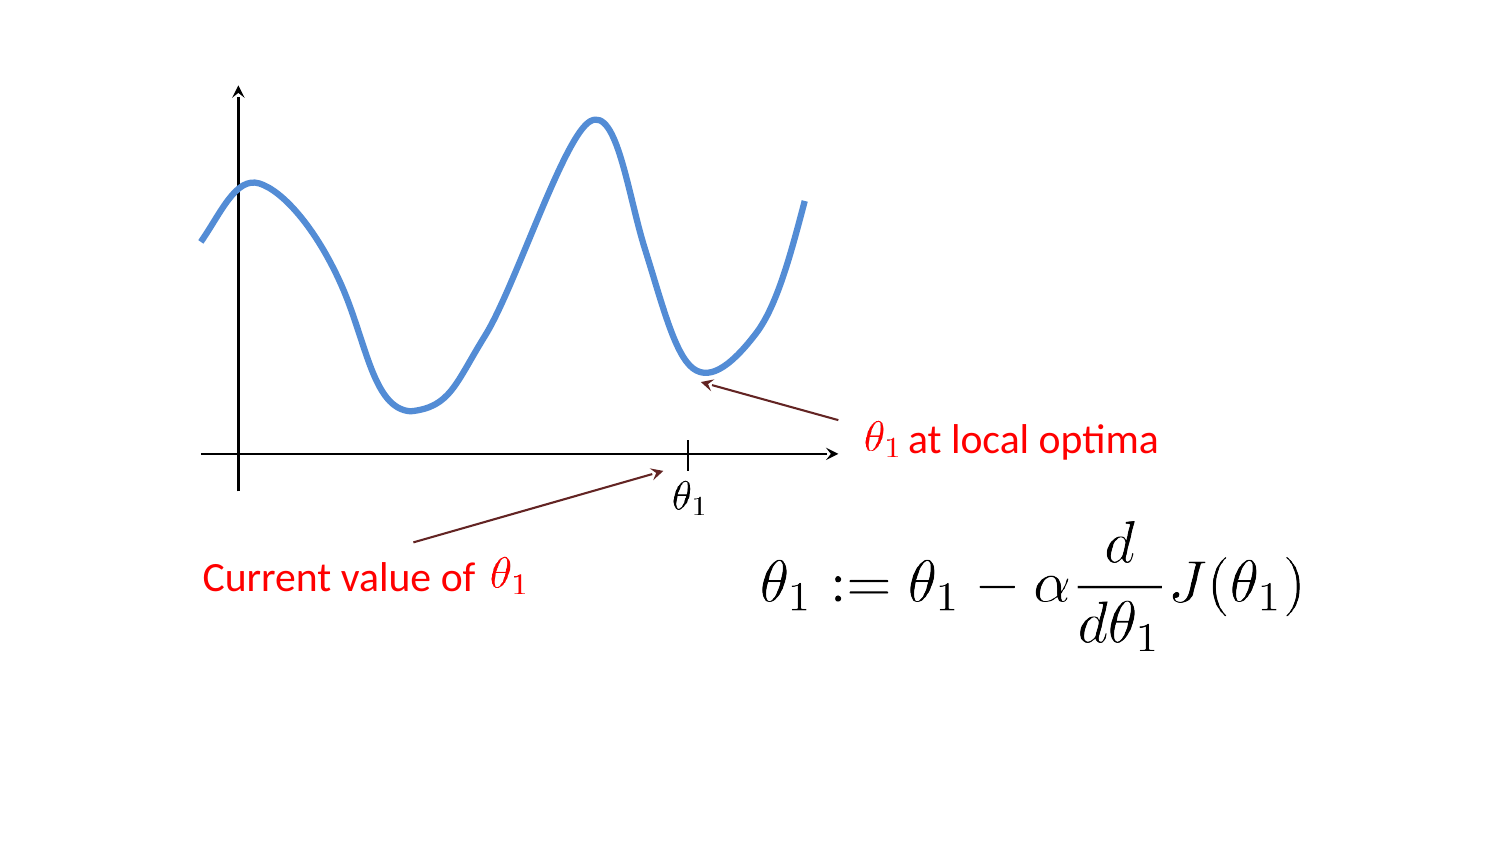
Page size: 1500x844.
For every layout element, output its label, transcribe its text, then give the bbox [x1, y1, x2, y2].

text_box Current value of [187, 542, 503, 608]
picture [491, 556, 525, 594]
picture [762, 521, 1301, 652]
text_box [700, 381, 839, 421]
picture [864, 419, 898, 458]
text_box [413, 470, 664, 543]
text_box at local optima [893, 404, 1178, 471]
text_box [243, 119, 805, 412]
text_box [200, 193, 234, 242]
picture [673, 479, 704, 515]
